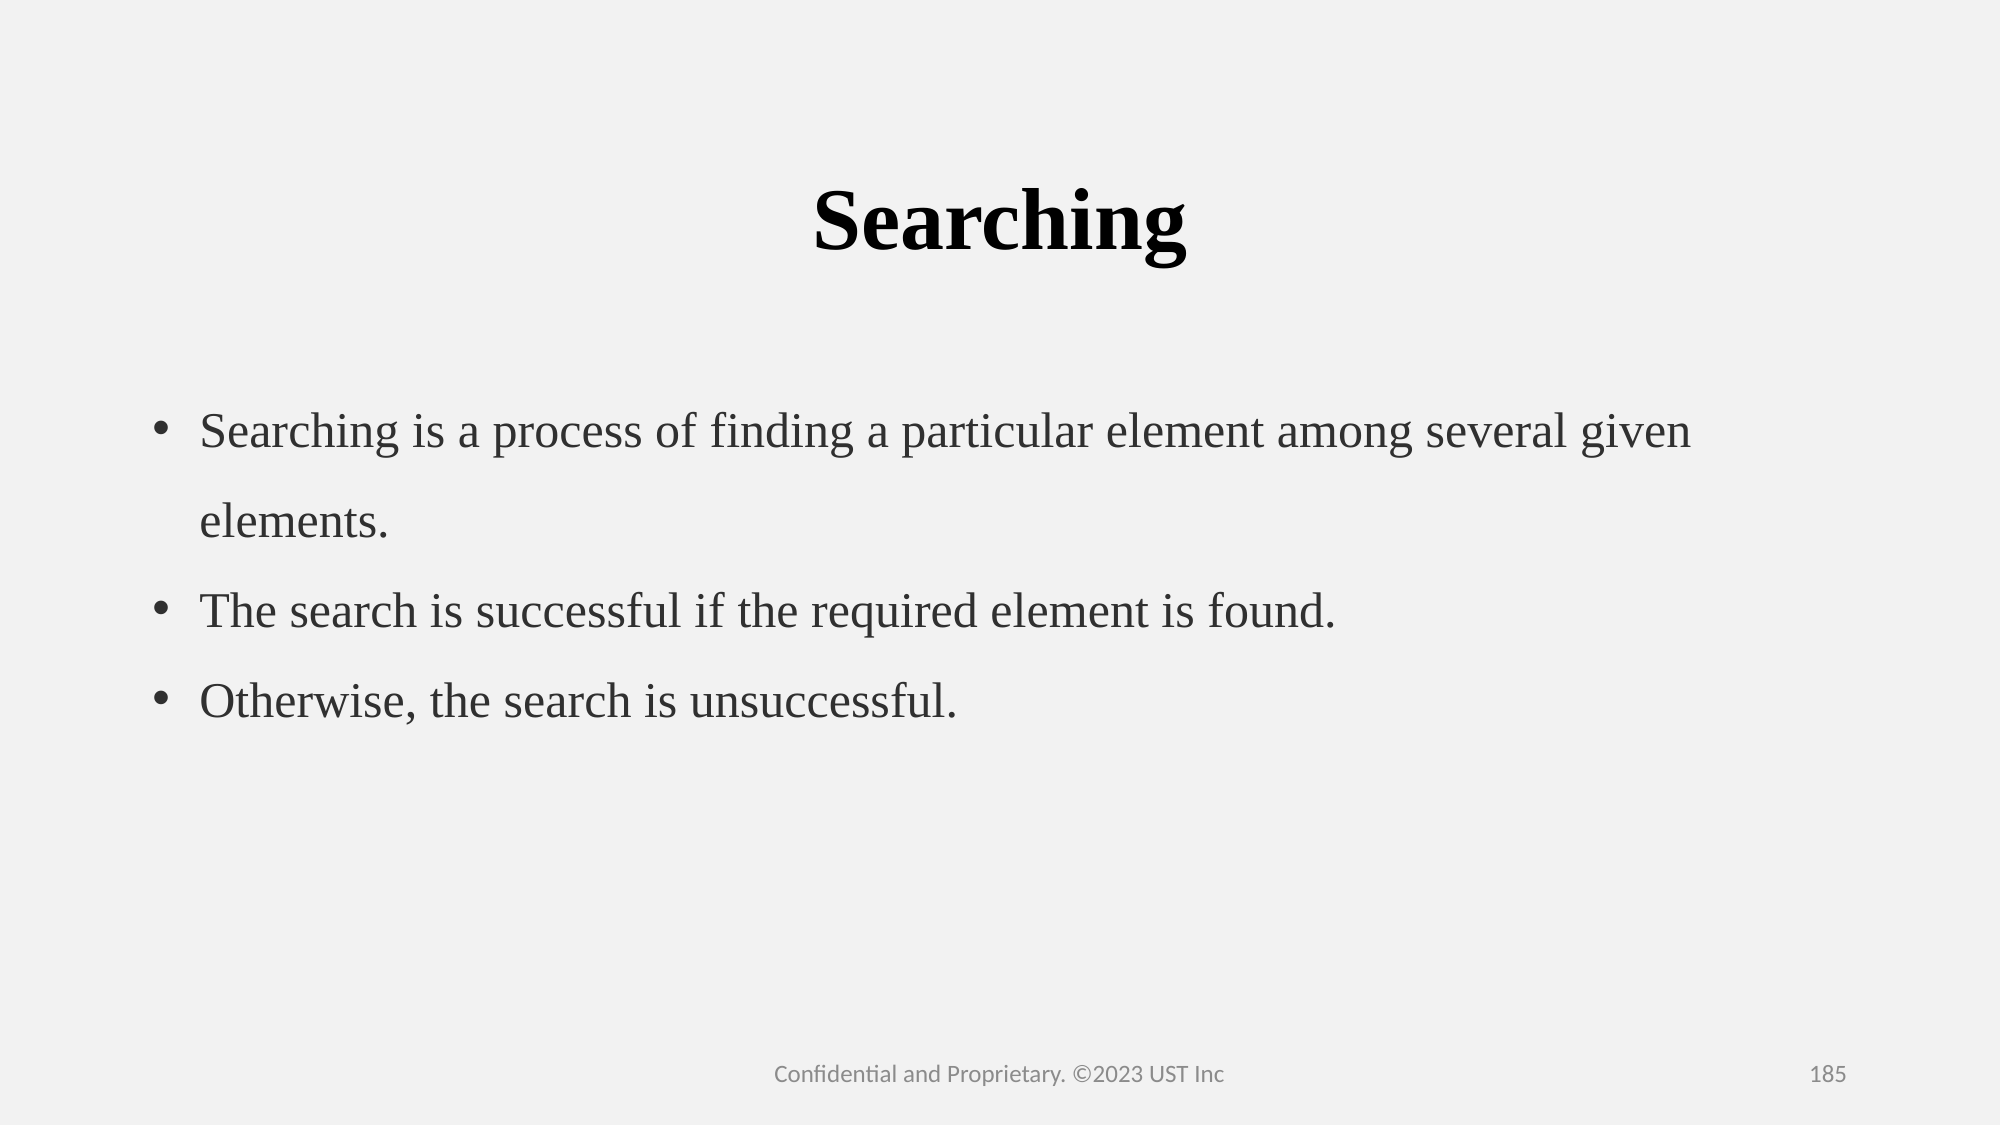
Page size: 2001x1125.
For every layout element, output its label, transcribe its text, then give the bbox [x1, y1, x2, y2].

title Searching [137, 59, 1863, 278]
footer Confidential and Proprietary. ©2023 UST Inc [662, 1042, 1338, 1103]
slide_number 185 [1412, 1042, 1863, 1103]
list Searching is a process of finding a particular element among several given elements. The search is successful if the required element is found. Otherwise, the search is unsuccessful. [137, 299, 1863, 1014]
